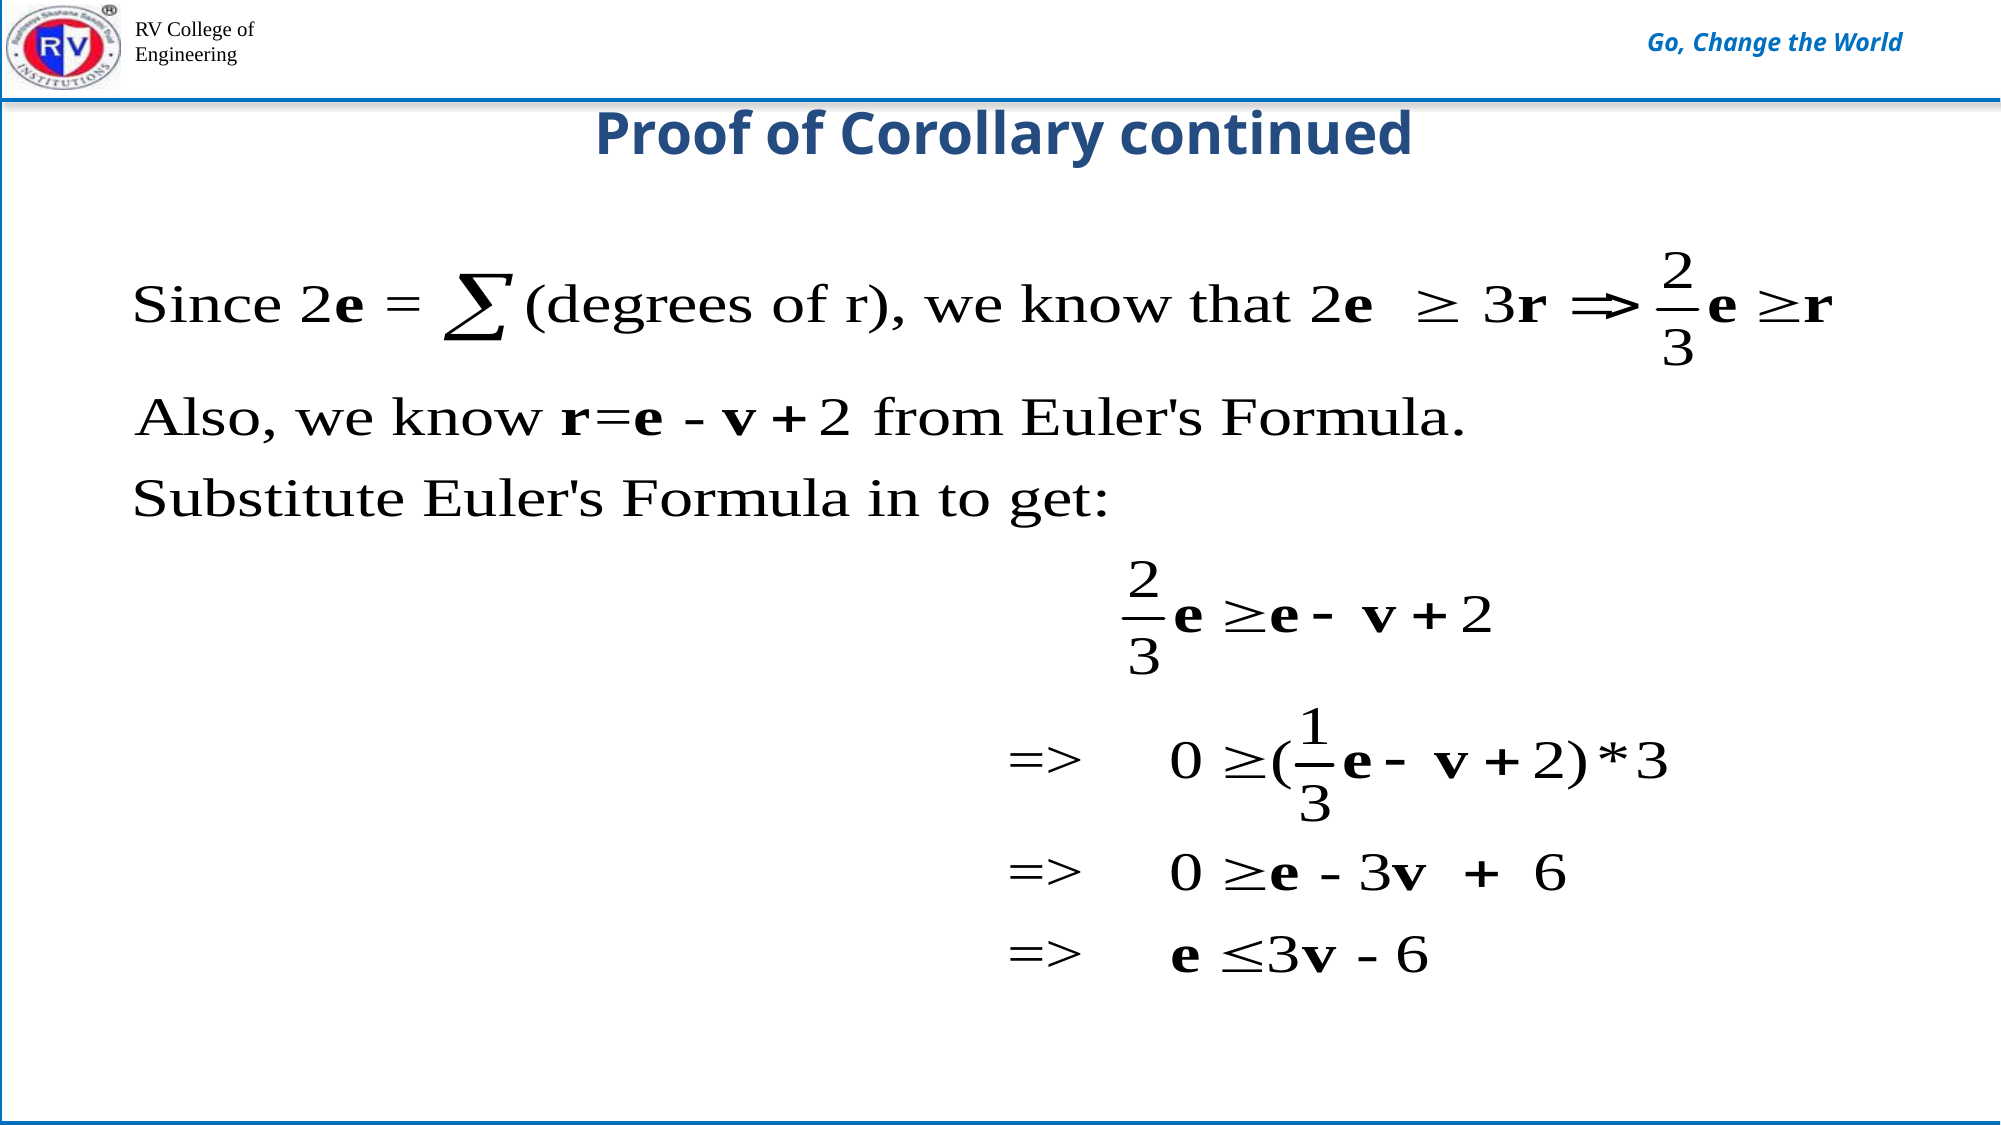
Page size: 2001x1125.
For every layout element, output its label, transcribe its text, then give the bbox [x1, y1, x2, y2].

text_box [123, 233, 1846, 986]
title Proof of Corollary continued [99, 41, 1900, 230]
picture [6, 4, 121, 90]
